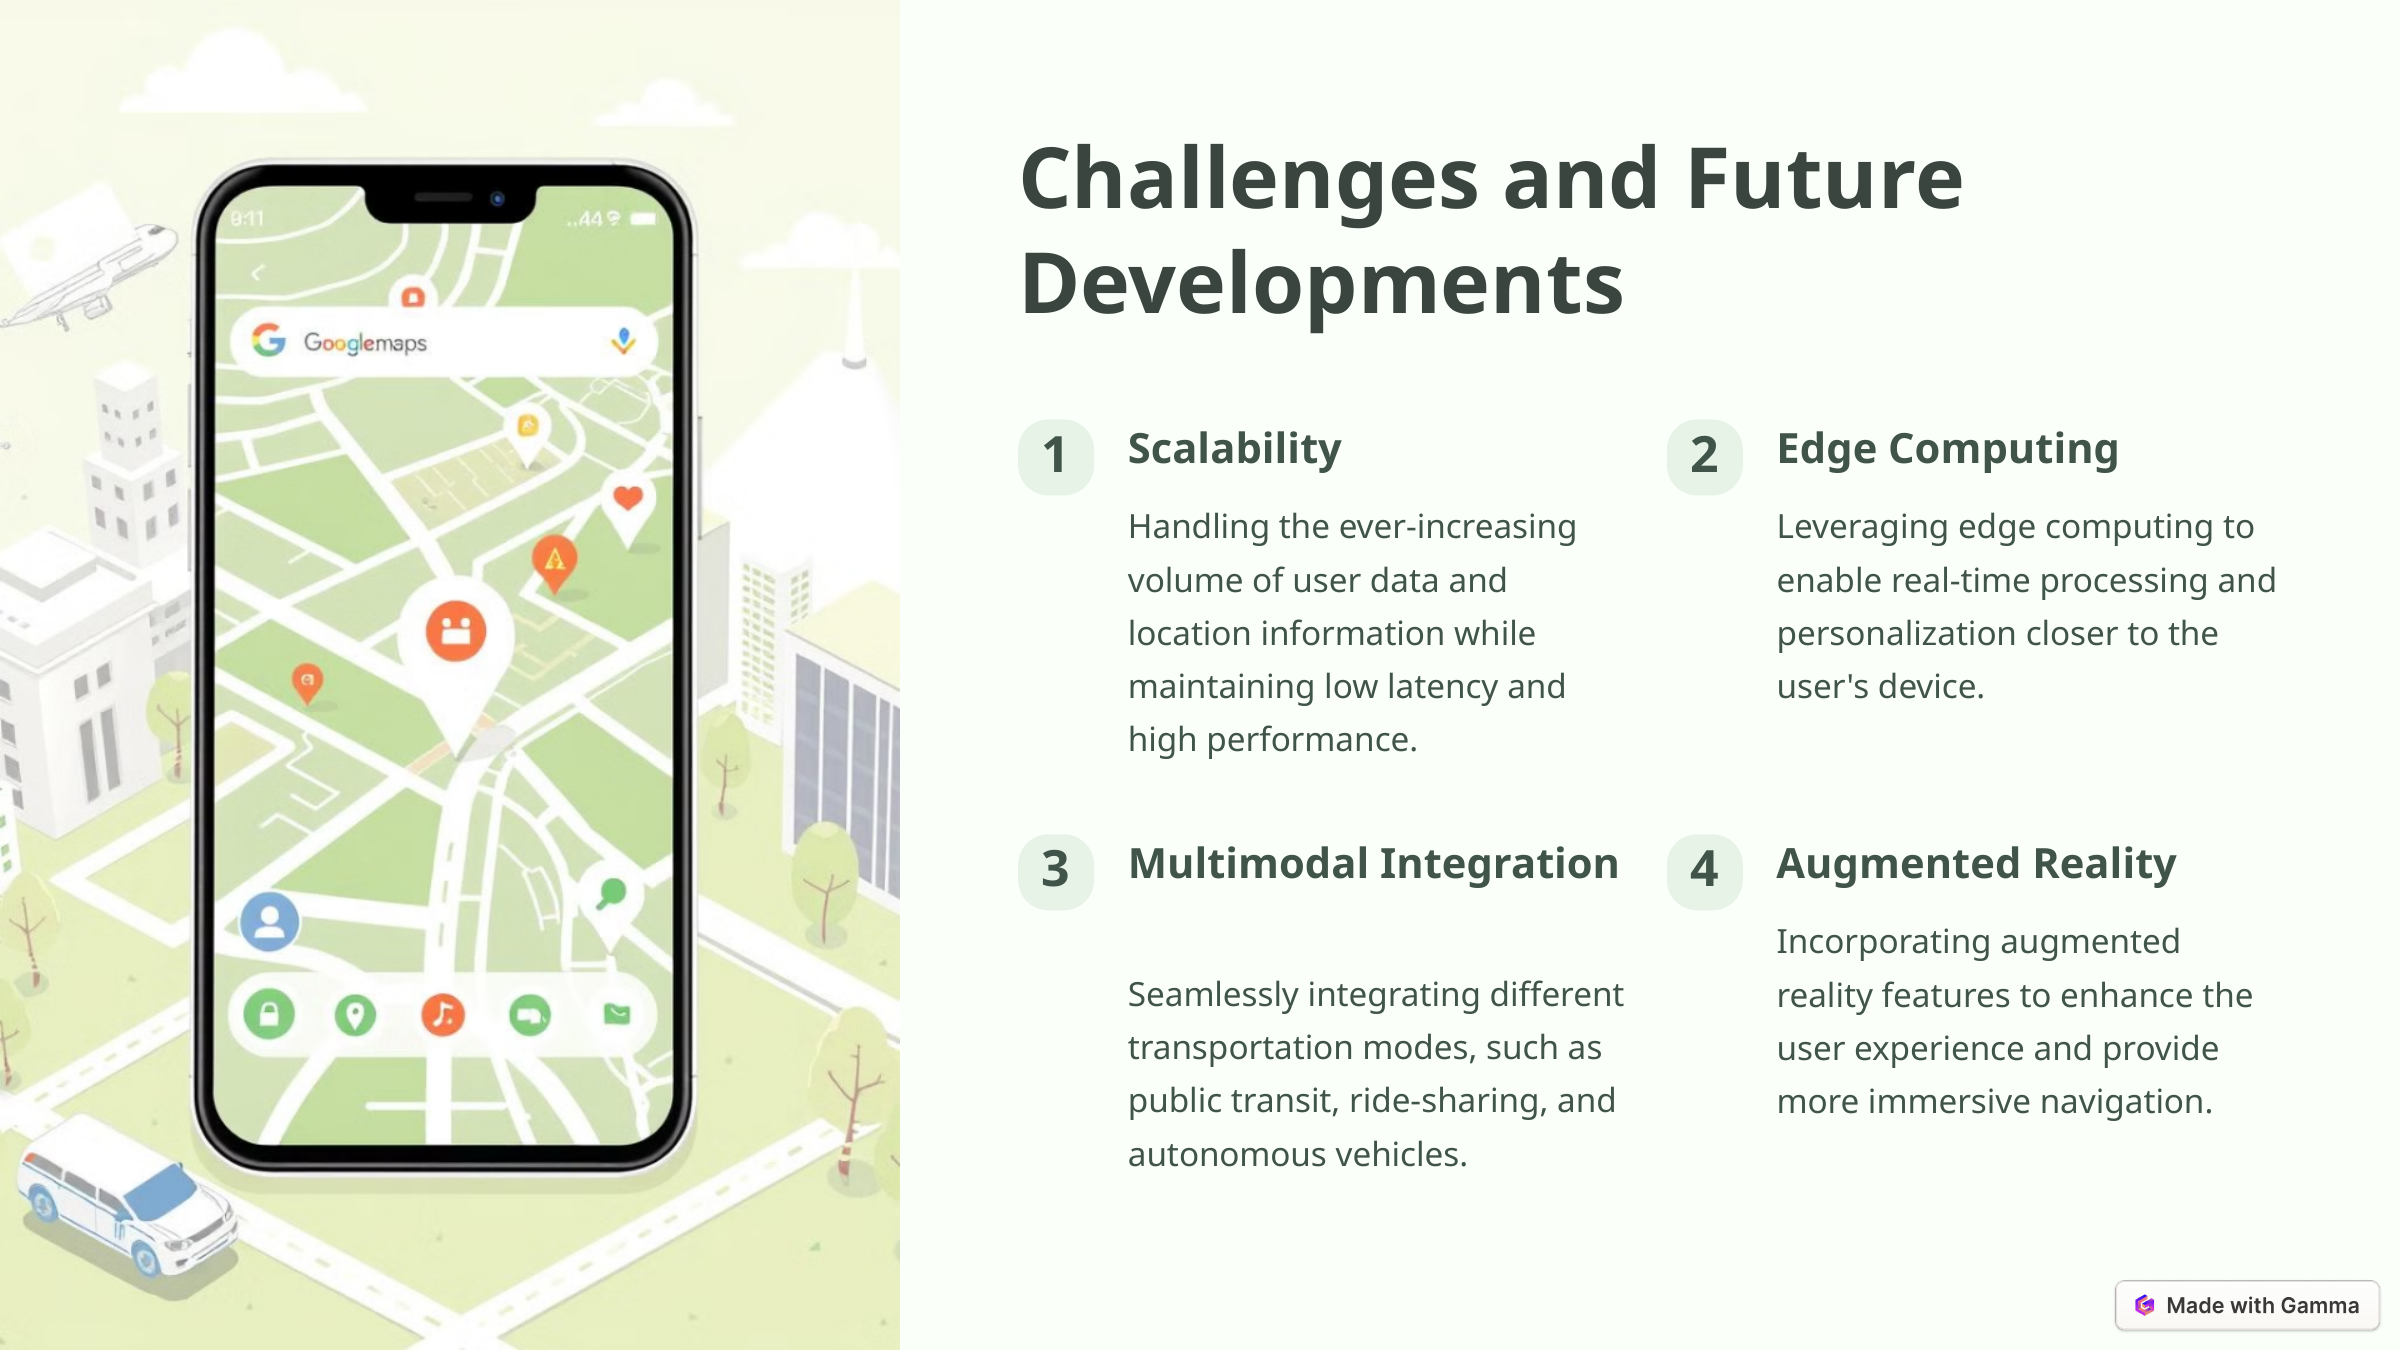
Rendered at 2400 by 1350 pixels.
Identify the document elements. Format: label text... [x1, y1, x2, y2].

text_box [1666, 419, 1743, 496]
text_box Leveraging edge computing to enable real-time processing and personalization closer to the user's device. [1776, 492, 2282, 709]
text_box Augmented Reality [1776, 834, 2199, 888]
text_box Scalability [1127, 419, 1550, 473]
text_box Edge Computing [1776, 419, 2199, 473]
text_box [1666, 834, 1743, 911]
text_box 3 [1040, 846, 1072, 898]
text_box Seamlessly integrating different transportation modes, such as public transit, ride-sharing, and autonomous vehicles. [1127, 960, 1634, 1231]
text_box [1018, 419, 1095, 496]
text_box 4 [1687, 846, 1723, 898]
picture [2106, 1271, 2389, 1339]
text_box Handling the ever-increasing volume of user data and location information while maintaining low latency and high performance. [1127, 492, 1634, 763]
text_box 1 [1043, 432, 1069, 483]
text_box Incorporating augmented reality features to enhance the user experience and provide more immersive navigation. [1776, 907, 2282, 1124]
text_box Multimodal Integration [1127, 834, 1634, 940]
text_box [1018, 834, 1095, 911]
text_box 2 [1688, 432, 1722, 483]
picture [0, 0, 900, 1350]
text_box Challenges and Future Developments [1018, 119, 2282, 331]
